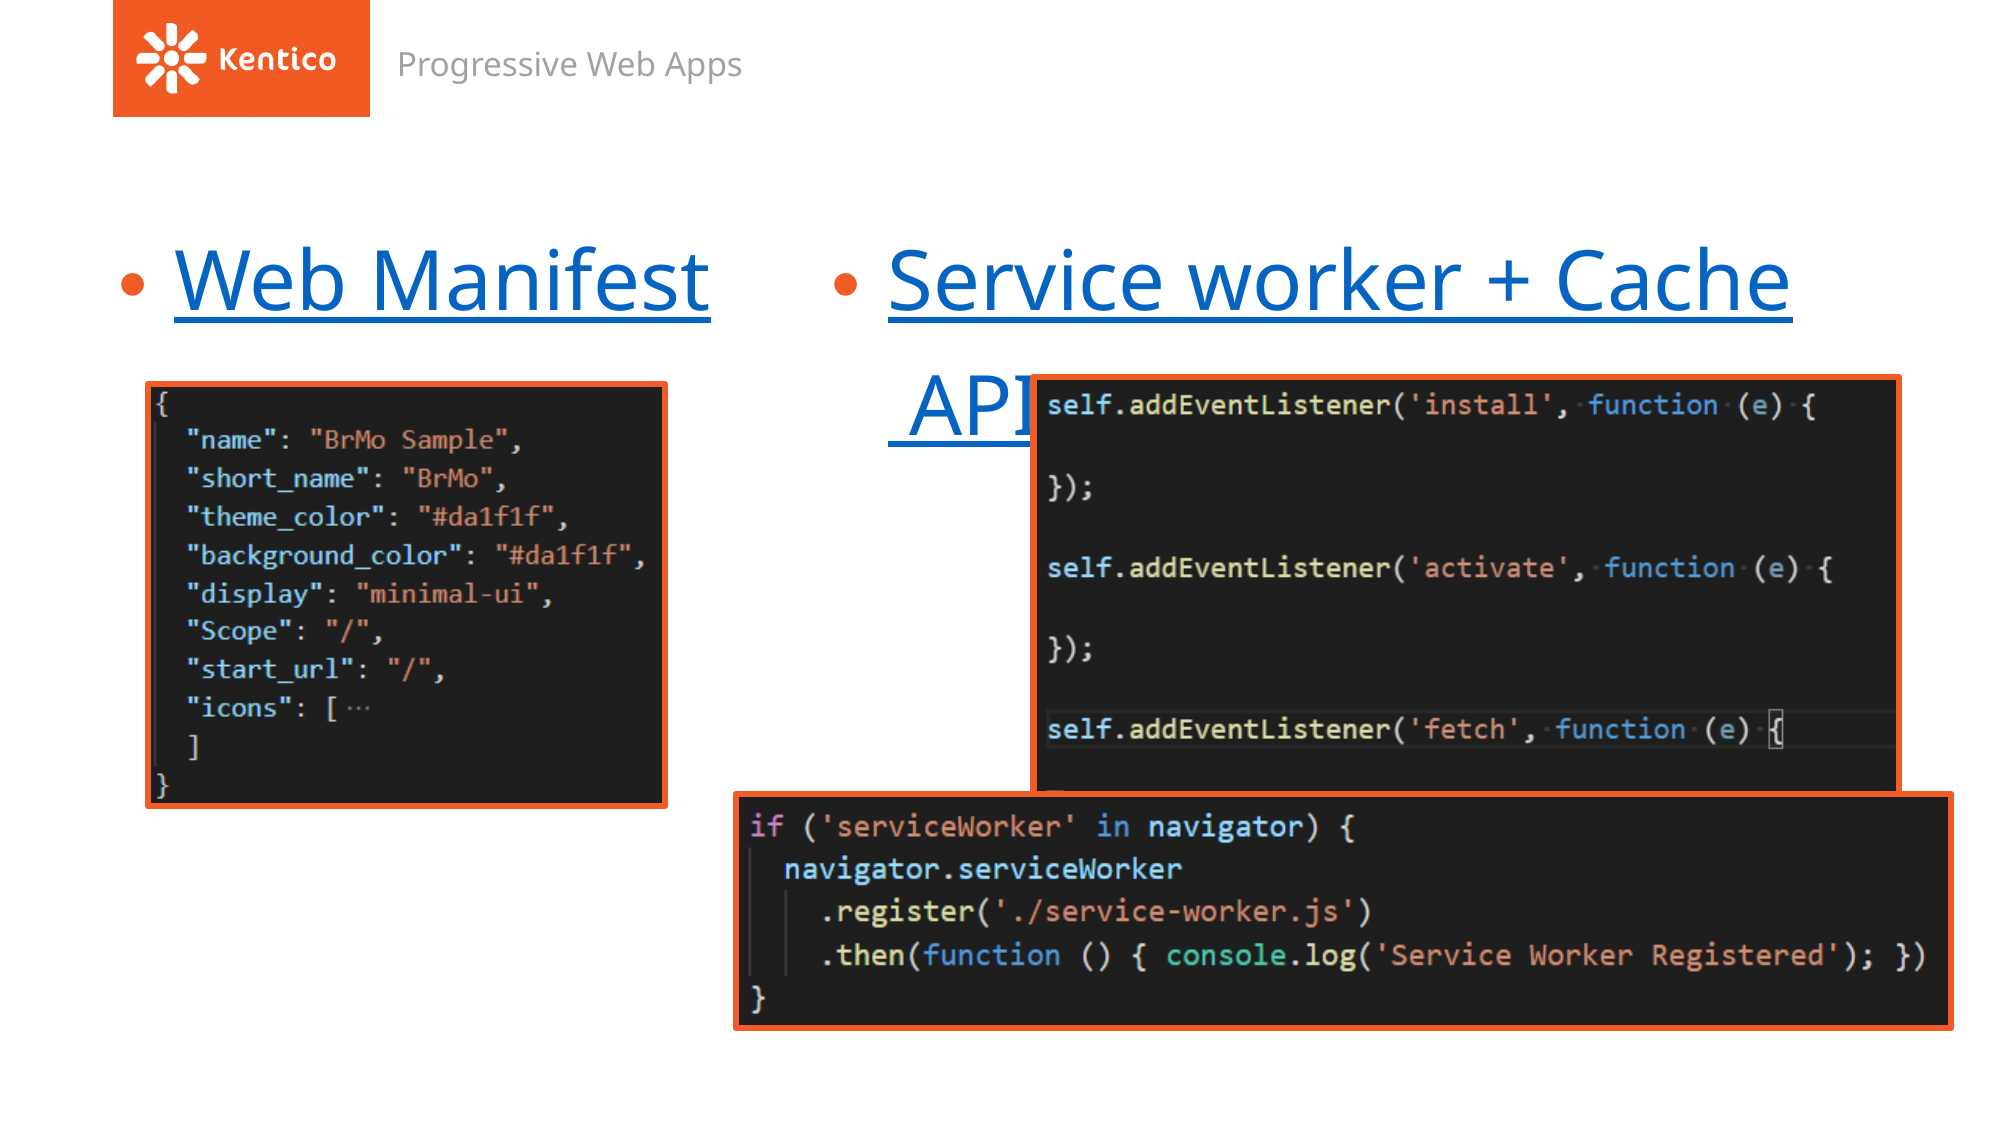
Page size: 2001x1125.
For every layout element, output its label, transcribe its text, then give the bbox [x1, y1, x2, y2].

picture [738, 379, 1949, 1025]
list Progressive Web Apps [381, 31, 1897, 91]
text_box Service worker + Cache API [816, 208, 1929, 791]
list Web Manifest [103, 208, 816, 901]
picture [150, 387, 662, 804]
picture [113, 0, 370, 117]
